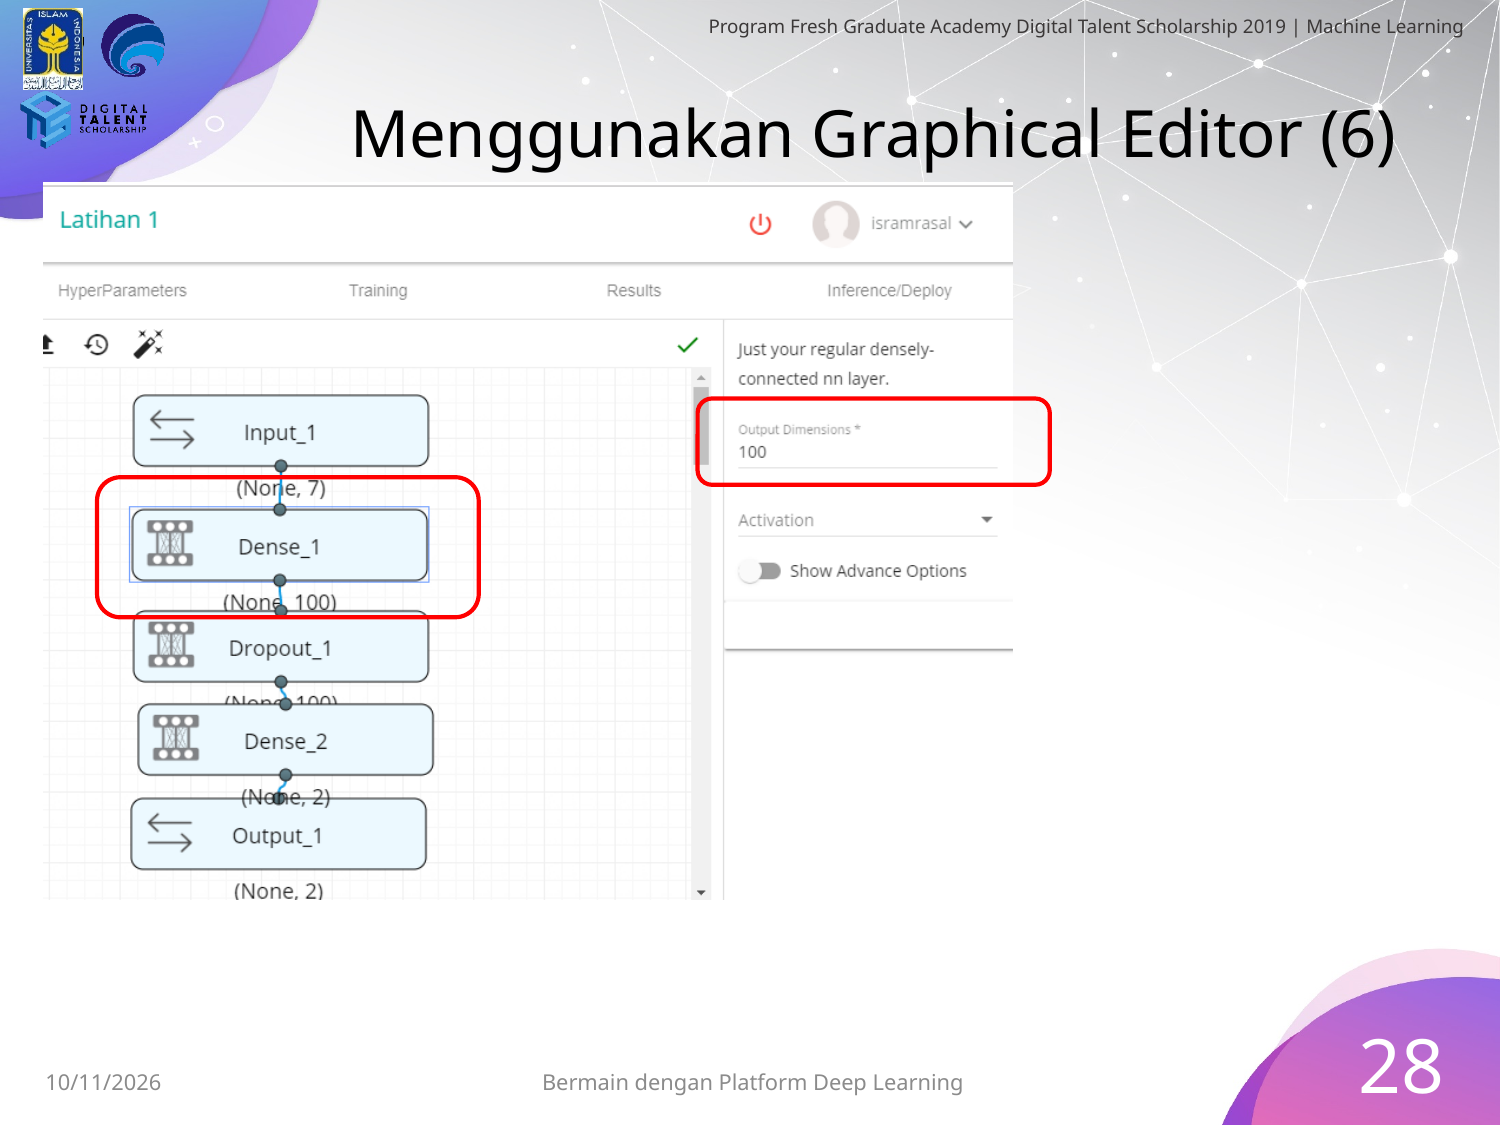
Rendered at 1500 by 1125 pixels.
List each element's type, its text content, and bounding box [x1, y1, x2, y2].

slide_number 28 [1327, 1025, 1477, 1115]
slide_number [30, 1053, 272, 1114]
picture [0, 0, 1500, 1125]
title Menggunakan Graphical Editor (6) [271, 66, 1477, 207]
footer Bermain dengan Platform Deep Learning [386, 1053, 1121, 1114]
text_box [1014, 397, 1051, 486]
